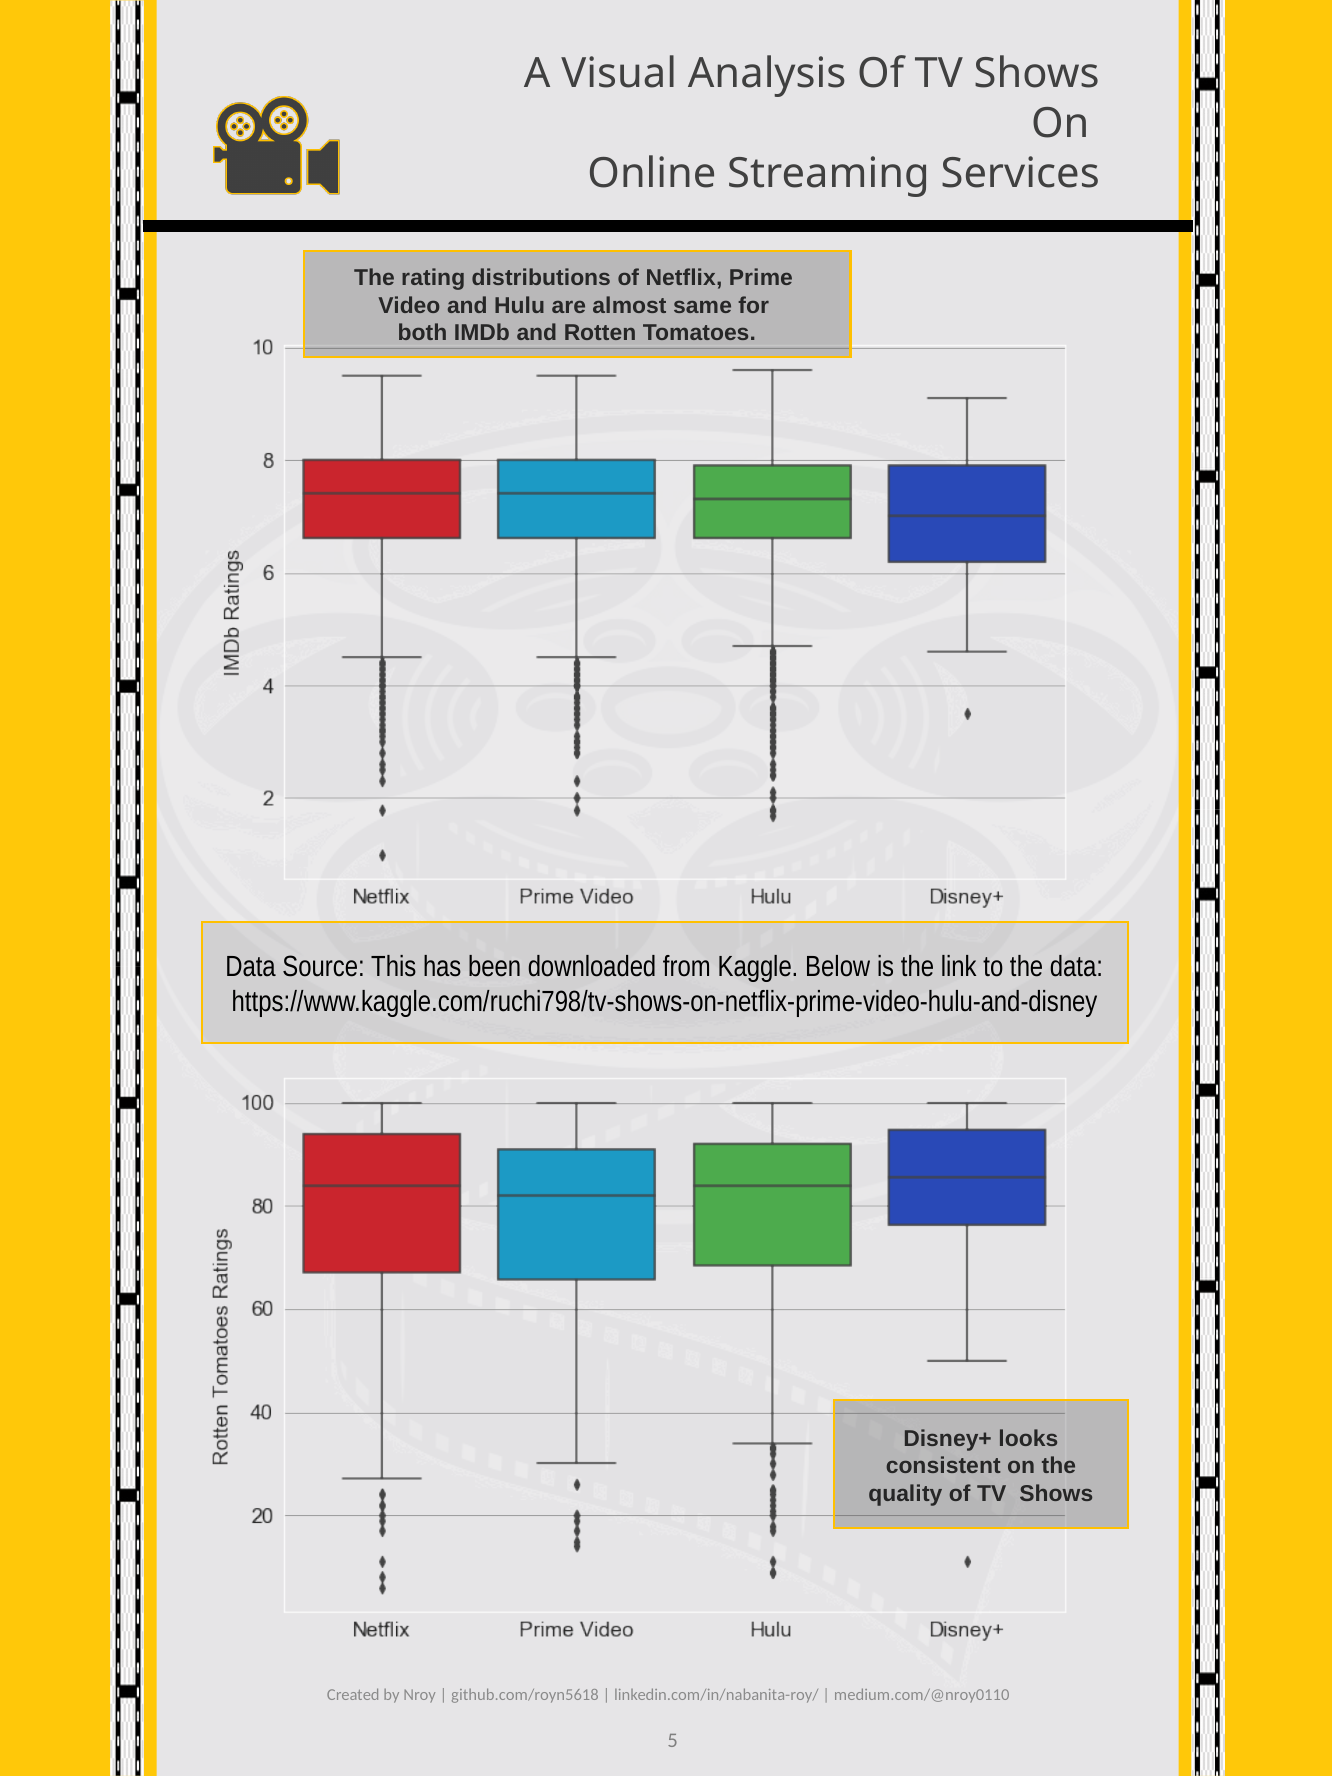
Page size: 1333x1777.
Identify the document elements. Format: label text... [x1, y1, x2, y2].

text_box A Visual Analysis Of TV Shows On Online Streaming Services [442, 38, 1115, 204]
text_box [201, 967, 1129, 1043]
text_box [0, 0, 157, 1776]
text_box 5 [652, 1741, 693, 1760]
picture [157, 316, 1178, 1738]
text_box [158, 251, 1166, 967]
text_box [1178, 0, 1332, 1776]
picture [201, 70, 351, 220]
